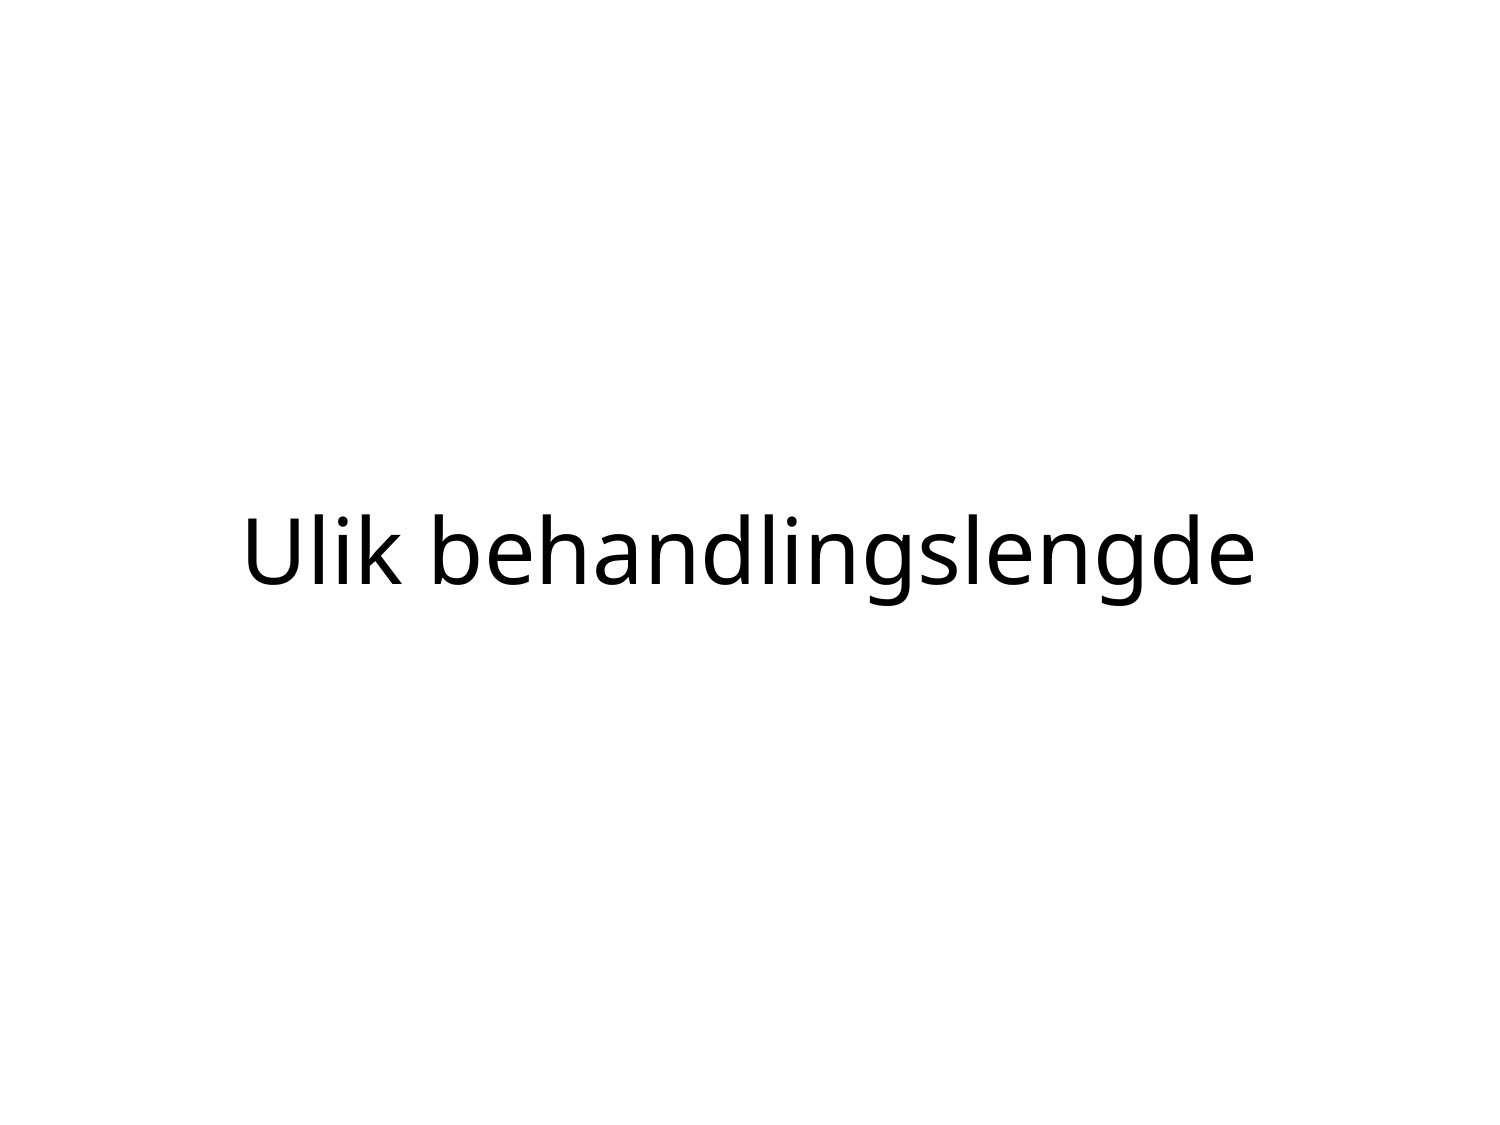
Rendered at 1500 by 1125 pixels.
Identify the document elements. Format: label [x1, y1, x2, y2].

title [112, 427, 1388, 669]
